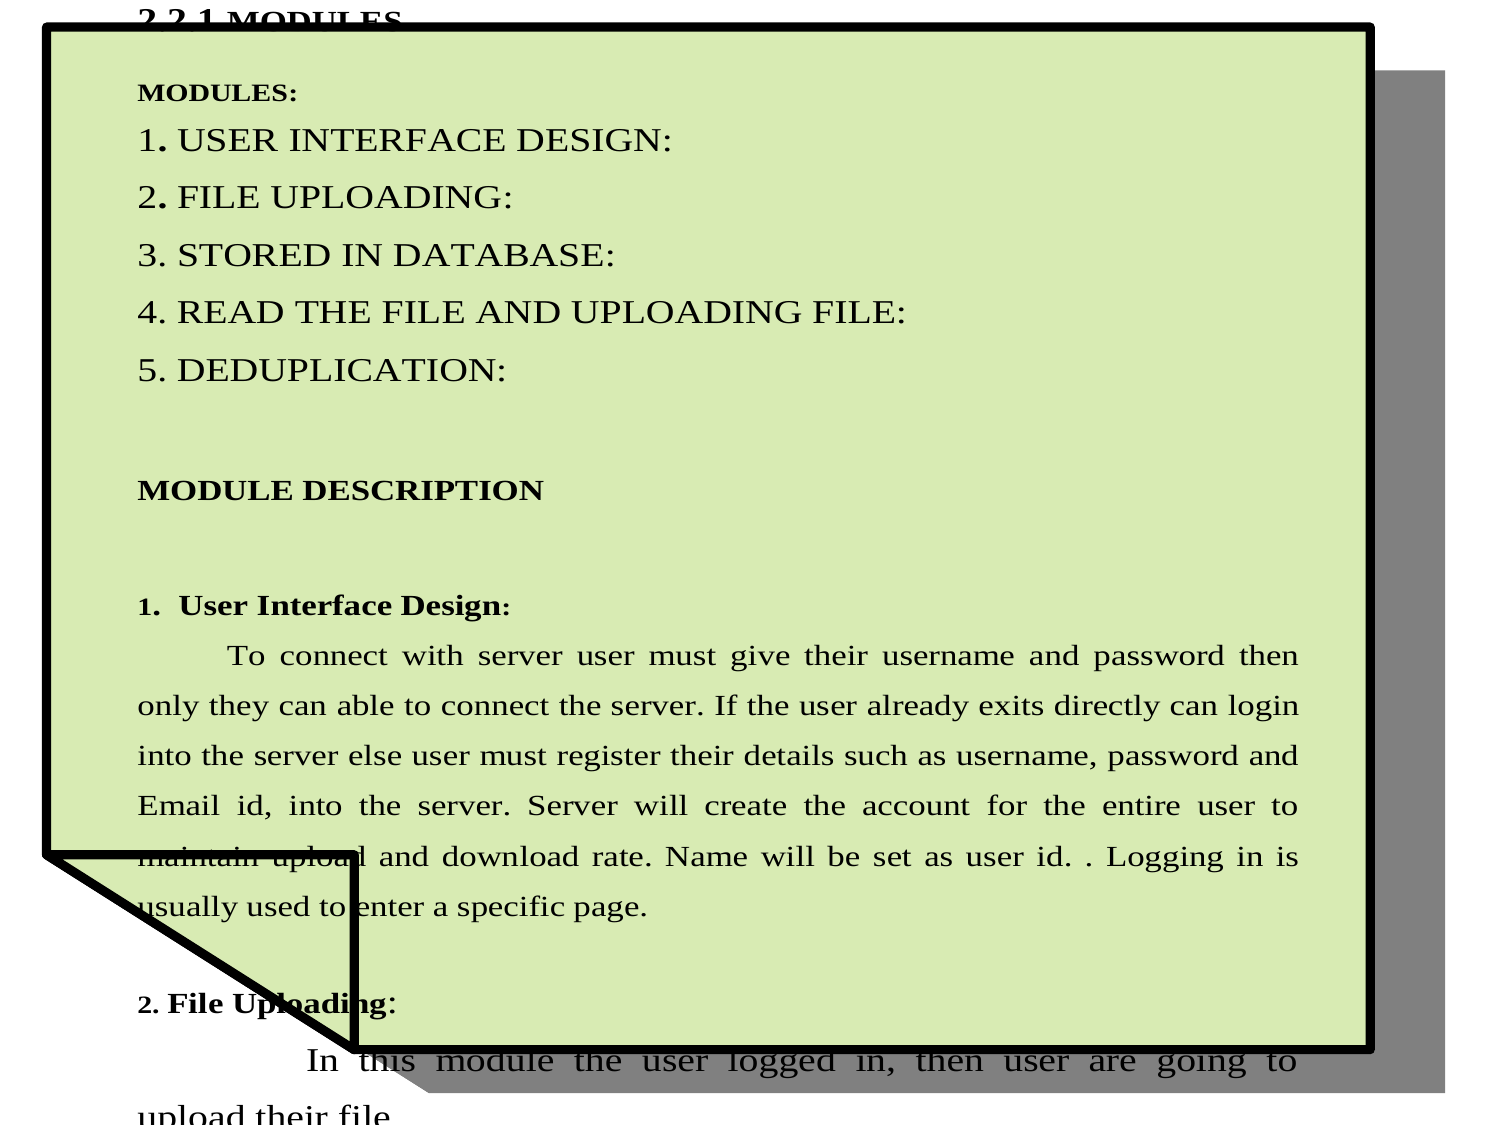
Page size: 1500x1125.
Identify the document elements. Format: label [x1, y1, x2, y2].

picture [137, 0, 1301, 1125]
